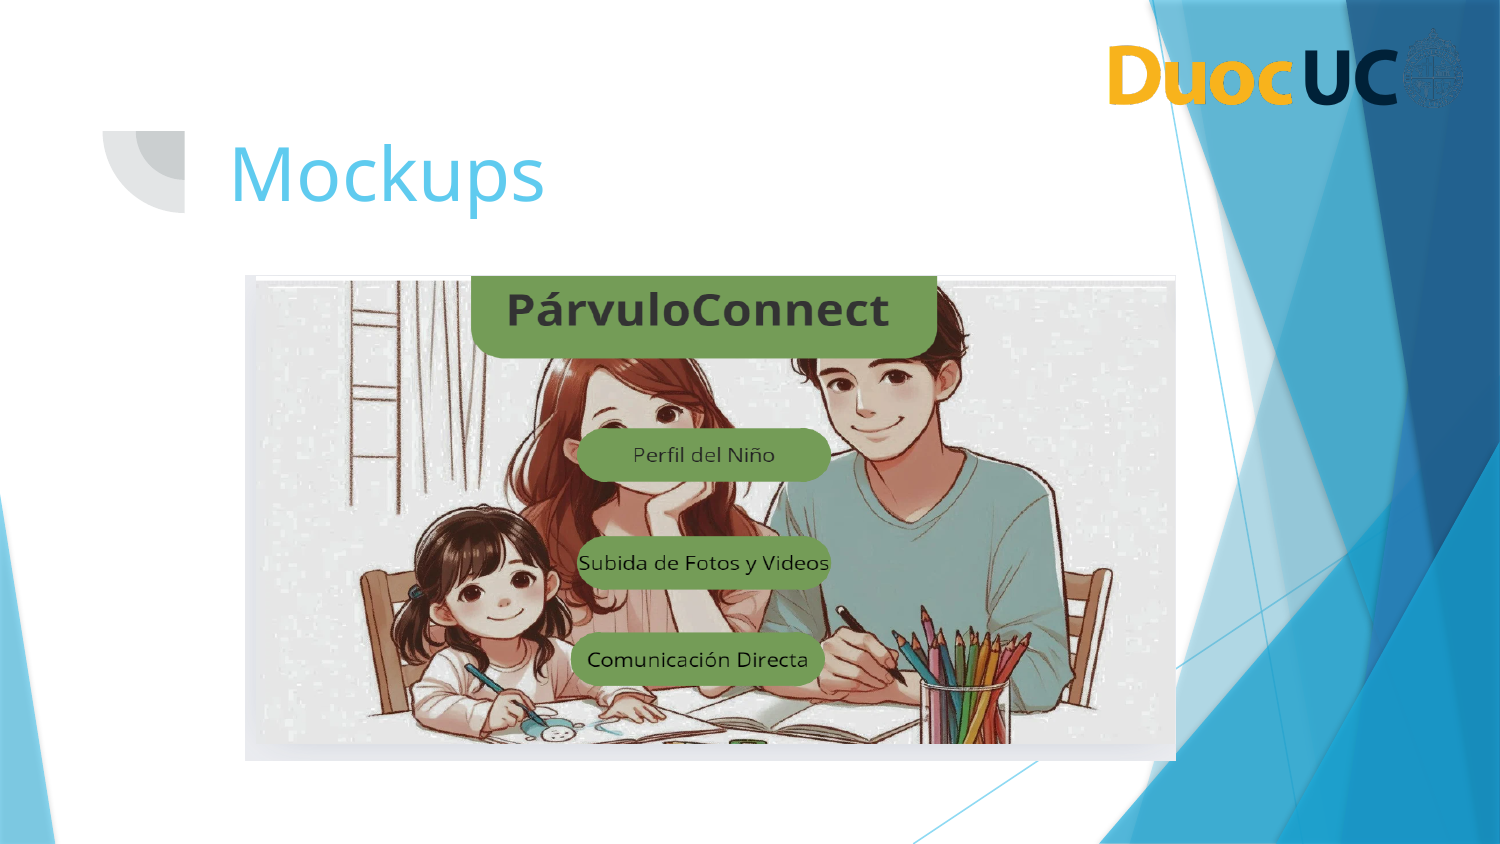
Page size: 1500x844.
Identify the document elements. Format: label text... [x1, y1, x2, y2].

picture [1103, 22, 1469, 114]
text_box Mockups [213, 111, 1368, 276]
picture [244, 275, 1177, 761]
